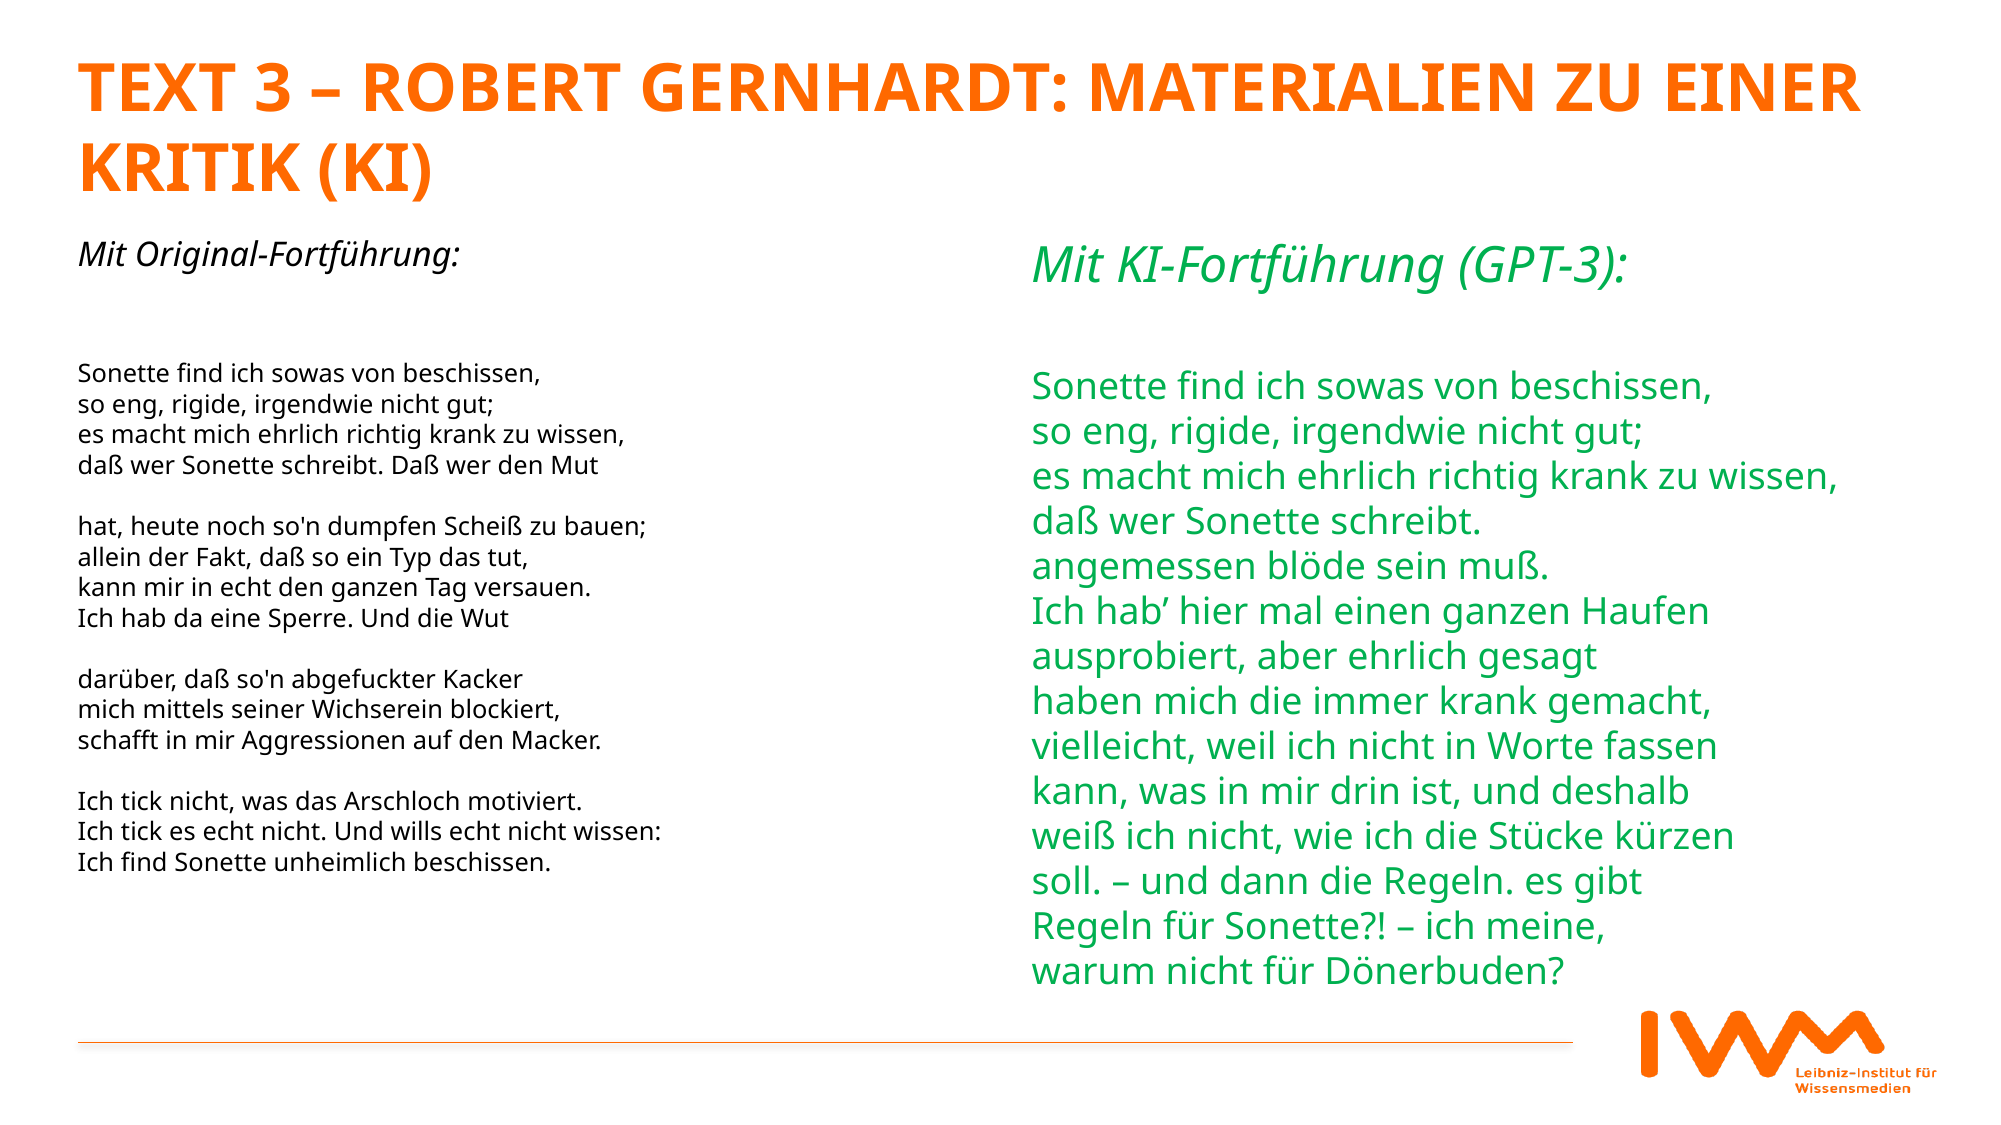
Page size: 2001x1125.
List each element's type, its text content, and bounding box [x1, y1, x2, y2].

list Mit Original-Fortführung: Sonette find ich sowas von beschissen, so eng, rigide, irgendwie nicht gut; es macht mich ehrlich richtig krank zu wissen, daß wer Sonette schreibt. Daß wer den Mut hat, heute noch so'n dumpfen Scheiß zu bauen; allein der Fakt, daß so ein Typ das tut, kann mir in echt den ganzen Tag versauen. Ich hab da eine Sperre. Und die Wut darüber, daß so'n abgefuckter Kacker mich mittels seiner Wichserein blockiert, schafft in mir Aggressionen auf den Macker. Ich tick nicht, was das Arschloch motiviert. Ich tick es echt nicht. Und wills echt nicht wissen: Ich find Sonette unheimlich beschissen. [77, 233, 947, 977]
list Mit KI-Fortführung (GPT-3): Sonette find ich sowas von beschissen, so eng, rigide, irgendwie nicht gut; es macht mich ehrlich richtig krank zu wissen, daß wer Sonette schreibt. angemessen blöde sein muß. Ich hab’ hier mal einen ganzen Haufen ausprobiert, aber ehrlich gesagt haben mich die immer krank gemacht, vielleicht, weil ich nicht in Worte fassen kann, was in mir drin ist, und deshalb weiß ich nicht, wie ich die Stücke kürzen soll. – und dann die Regeln. es gibt Regeln für Sonette?! – ich meine, warum nicht für Dönerbuden? [1031, 233, 1925, 1021]
picture [1635, 1007, 1939, 1096]
footer [77, 1042, 1574, 1103]
title Text 3 – Robert Gernhardt: Materialien zu einer Kritik (KI) [77, 45, 1925, 233]
